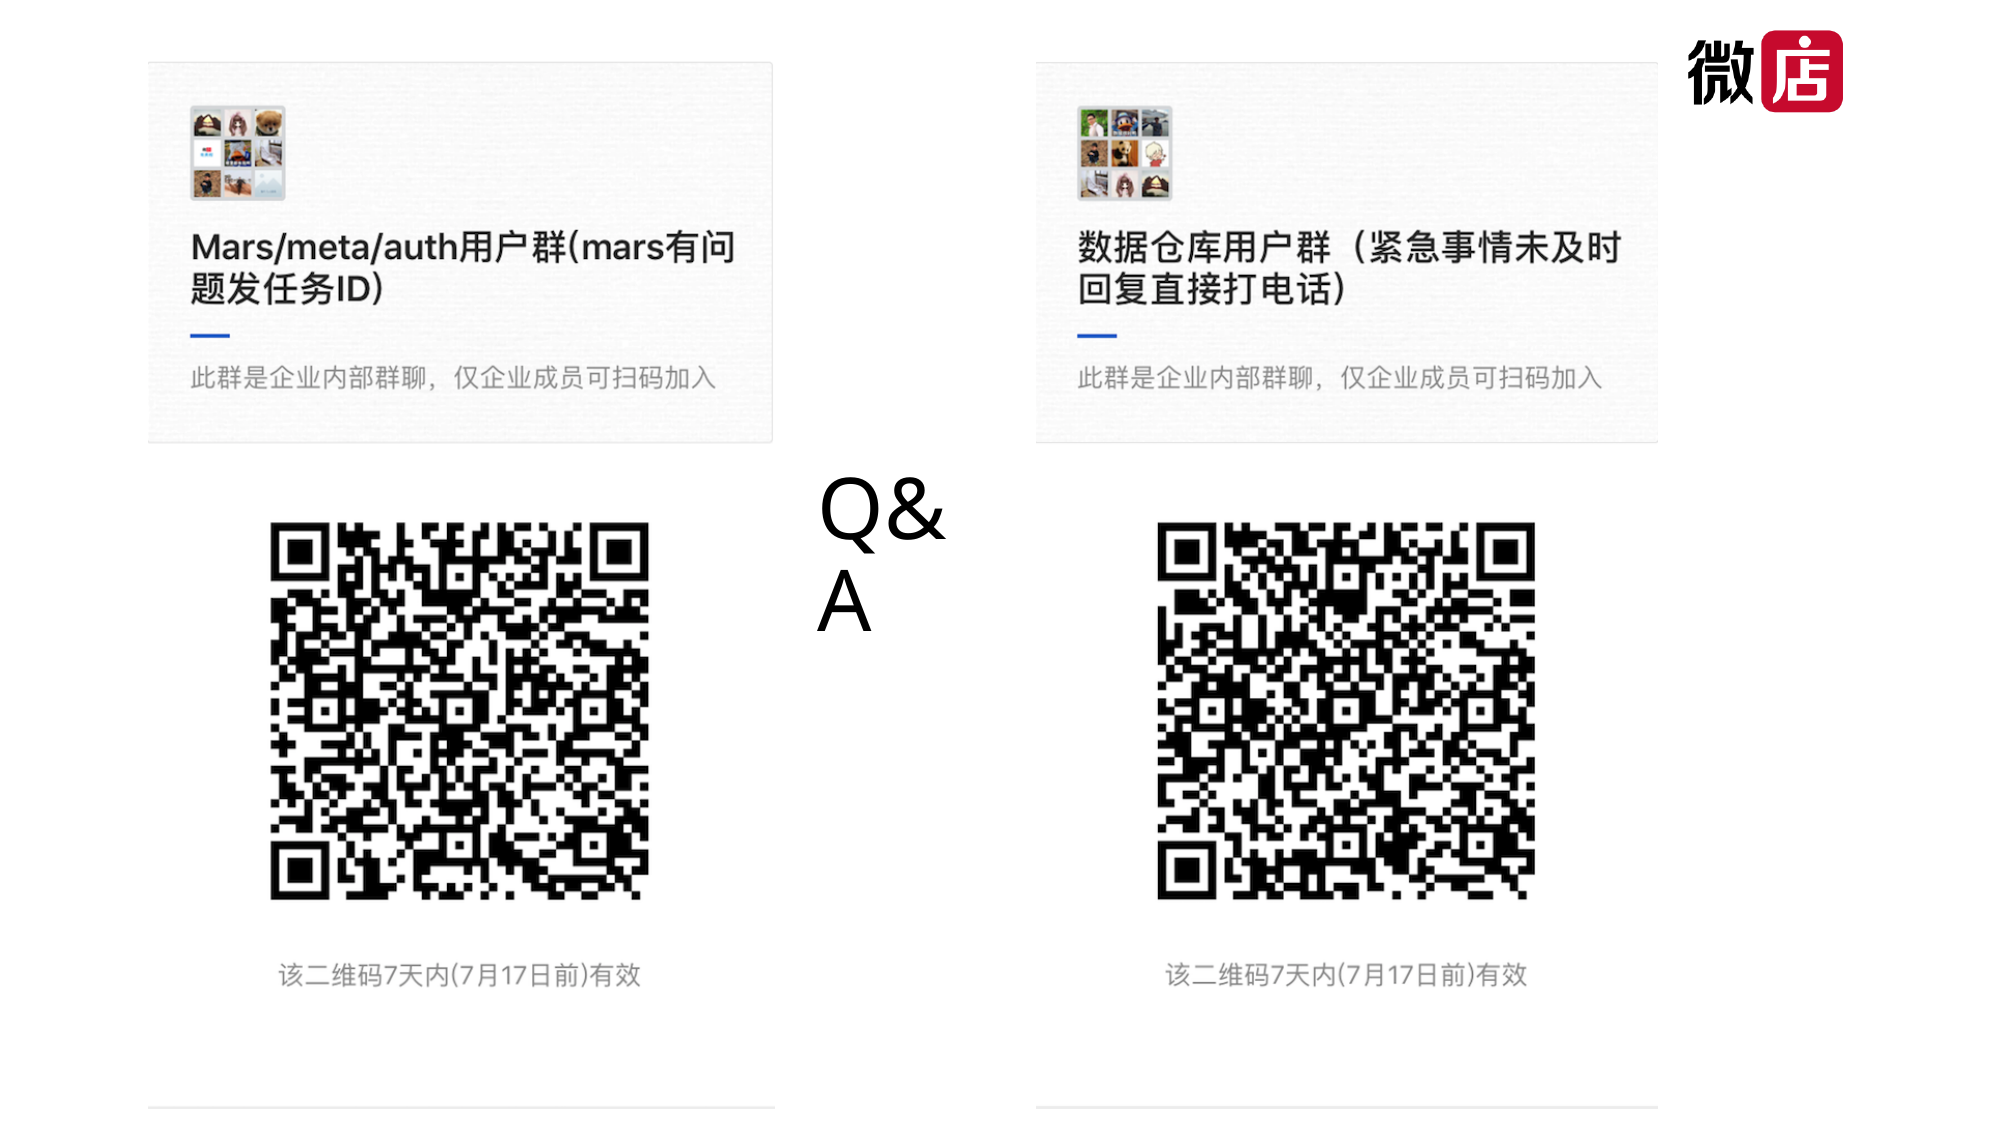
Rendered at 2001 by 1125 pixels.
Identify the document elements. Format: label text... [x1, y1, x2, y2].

picture [148, 60, 775, 1109]
picture [1681, 27, 1848, 116]
picture [1036, 60, 1658, 1109]
title Q&A [802, 458, 1009, 658]
